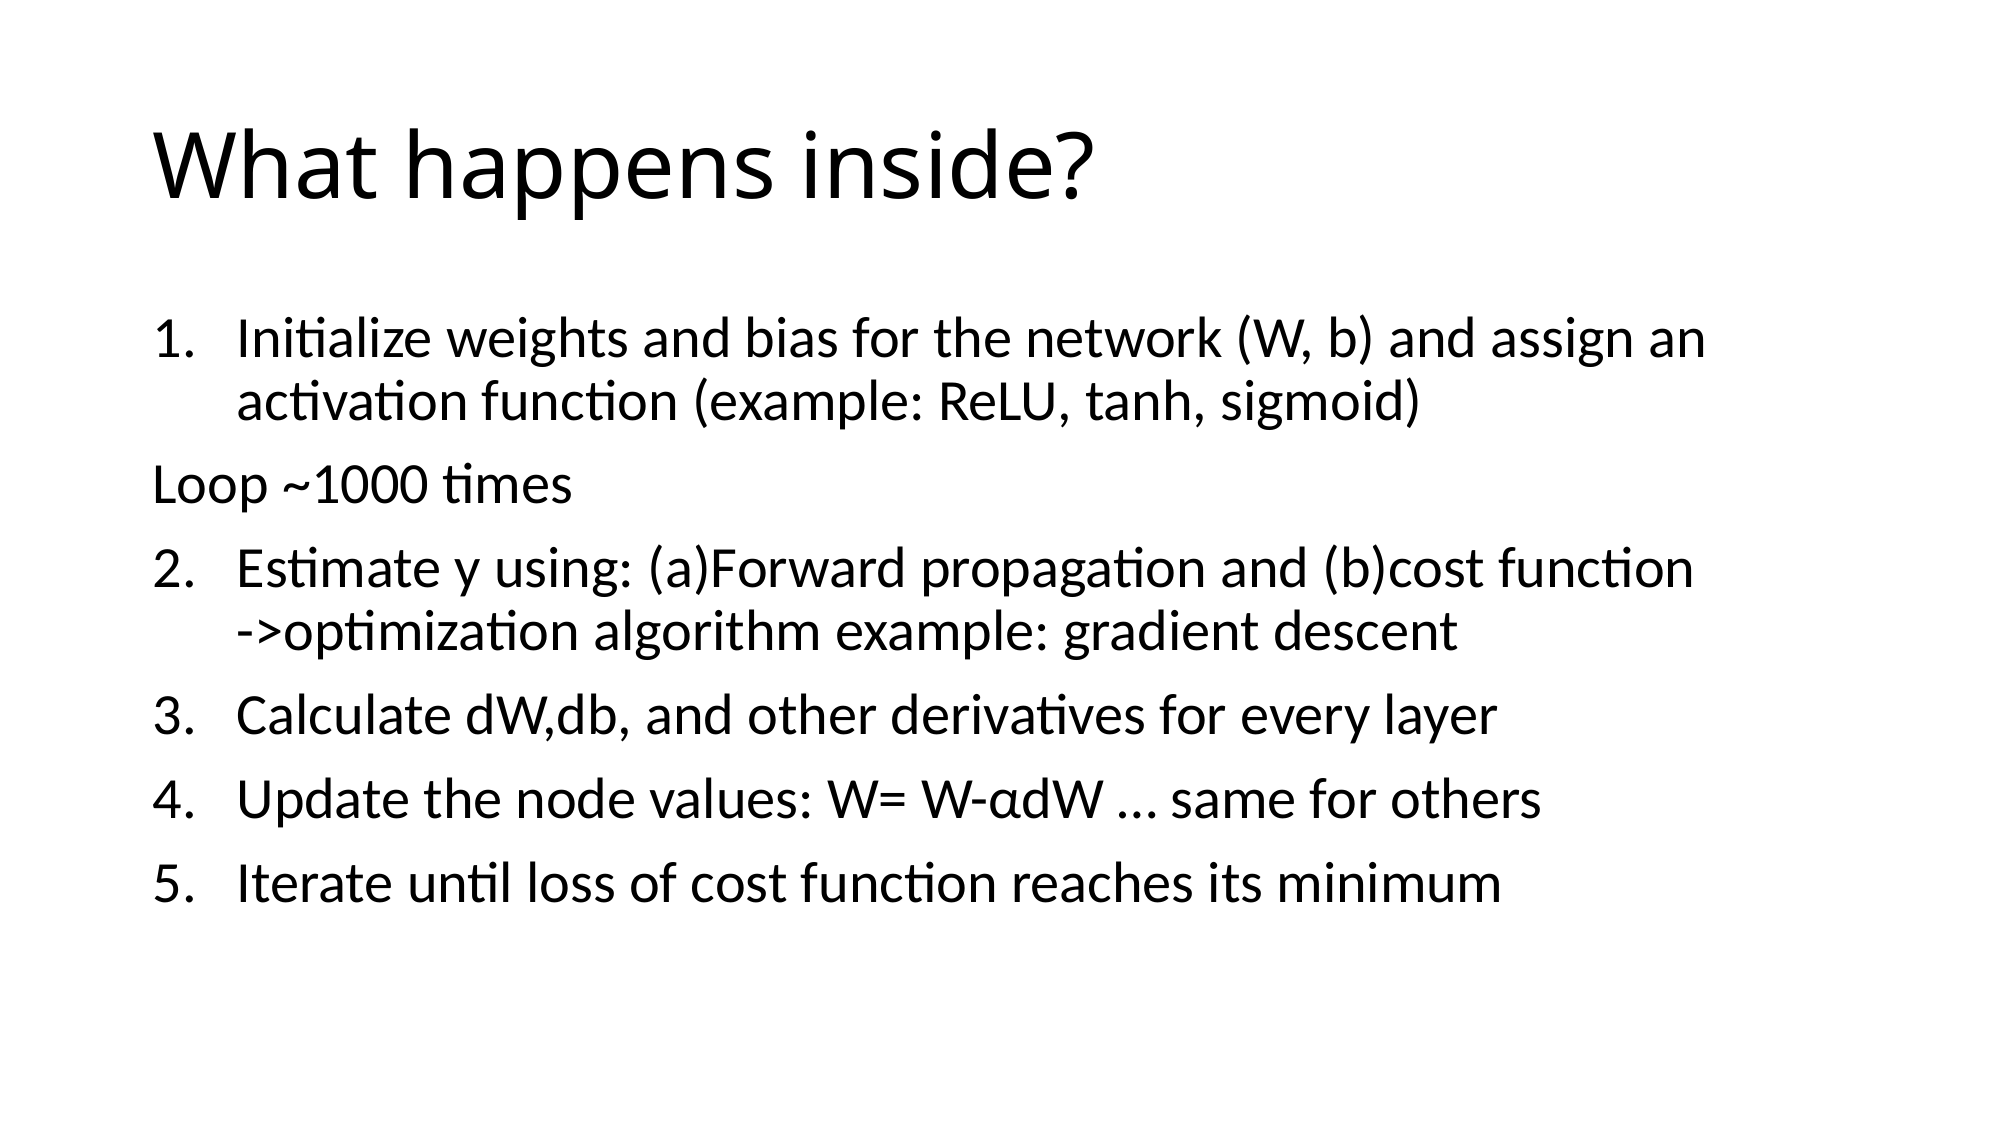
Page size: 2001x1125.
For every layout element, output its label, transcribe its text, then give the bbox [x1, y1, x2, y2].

title What happens inside? [137, 59, 1863, 278]
list Initialize weights and bias for the network (W, b) and assign an activation function (example: ReLU, tanh, sigmoid) Loop ~1000 times Estimate y using: (a)Forward propagation and (b)cost function ->optimization algorithm example: gradient descent Calculate dW,db, and other derivatives for every layer Update the node values: W= W-αdW … same for others Iterate until loss of cost function reaches its minimum [137, 299, 1863, 1014]
